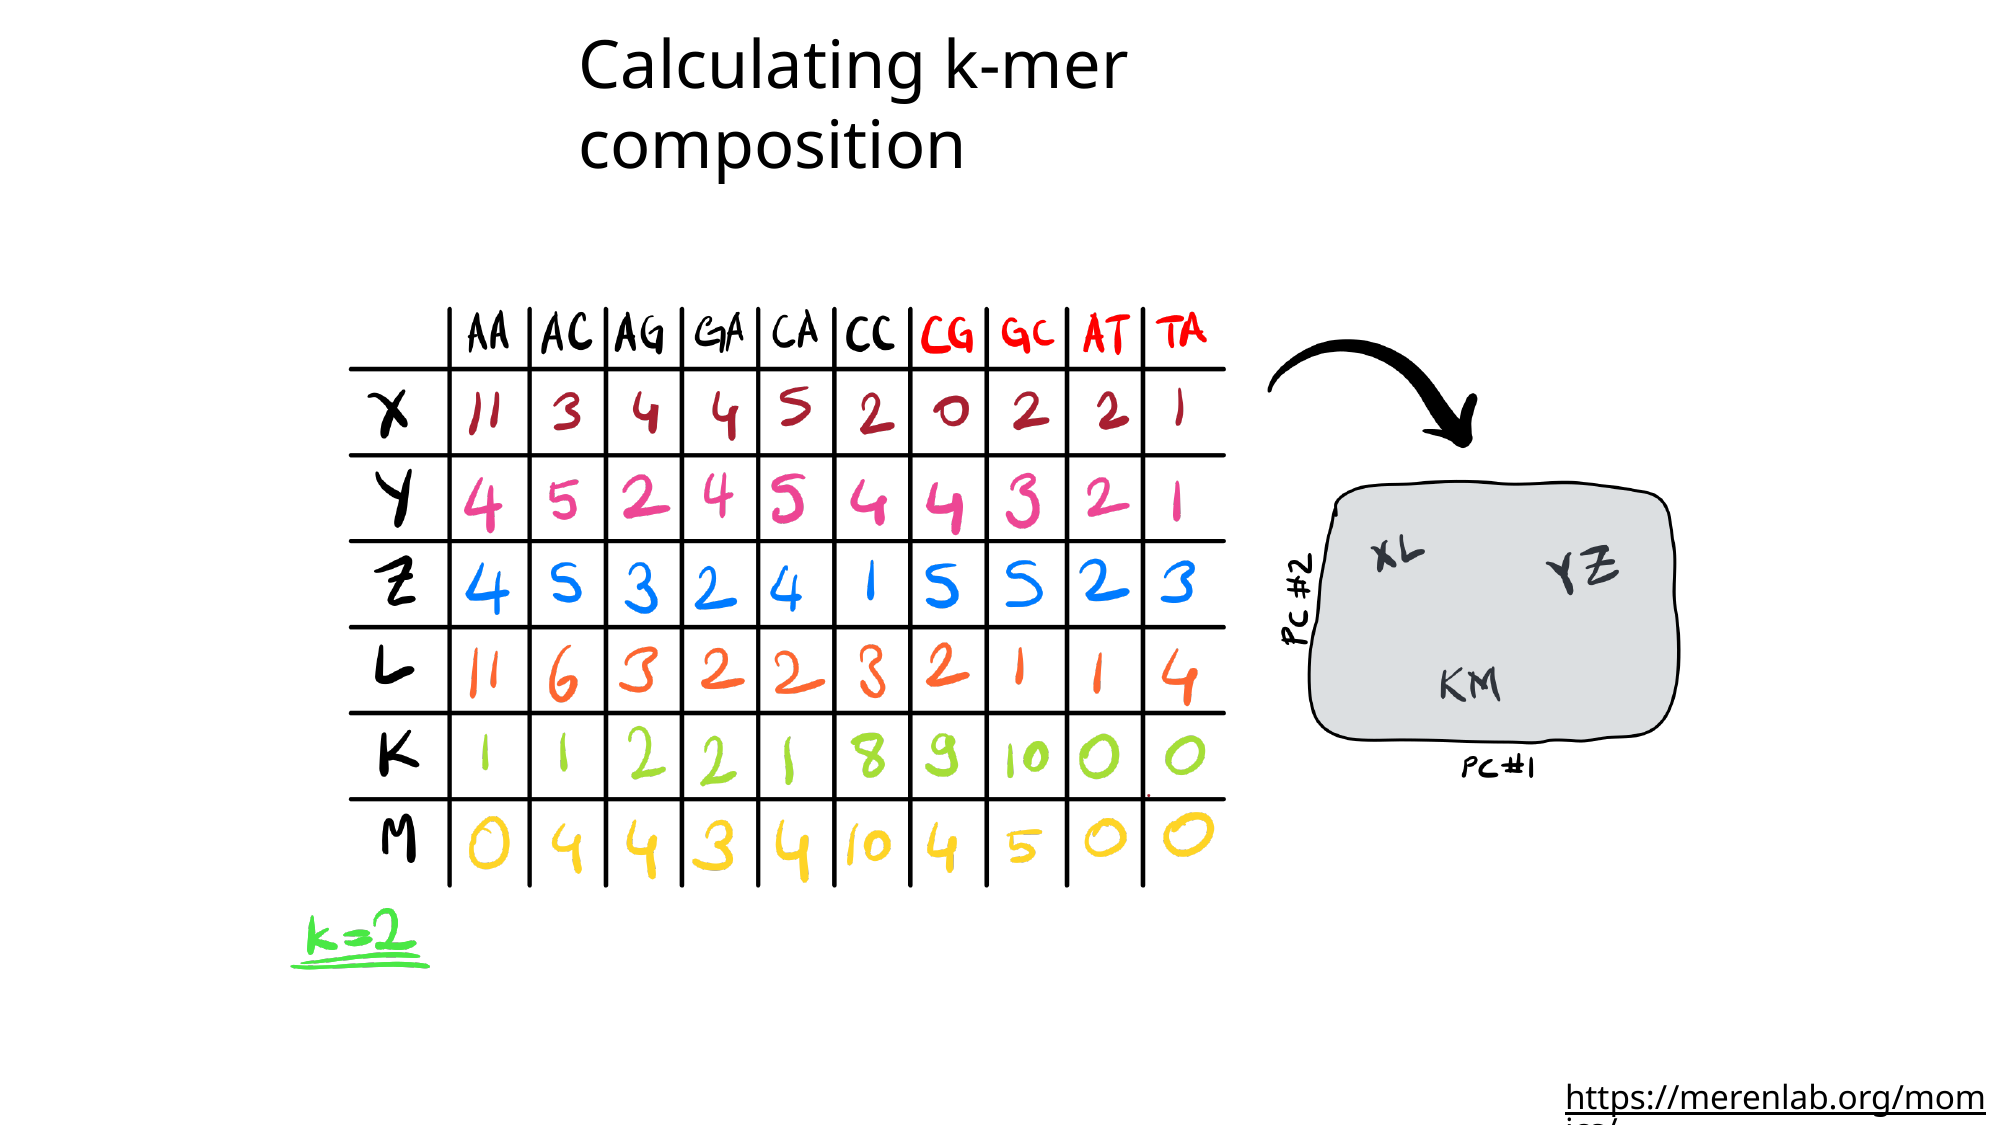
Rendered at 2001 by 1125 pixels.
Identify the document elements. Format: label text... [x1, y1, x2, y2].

picture [257, 140, 1743, 985]
text_box Calculating k-mer composition [563, 14, 1508, 140]
text_box https://merenlab.org/momics/ [1550, 1068, 2000, 1125]
